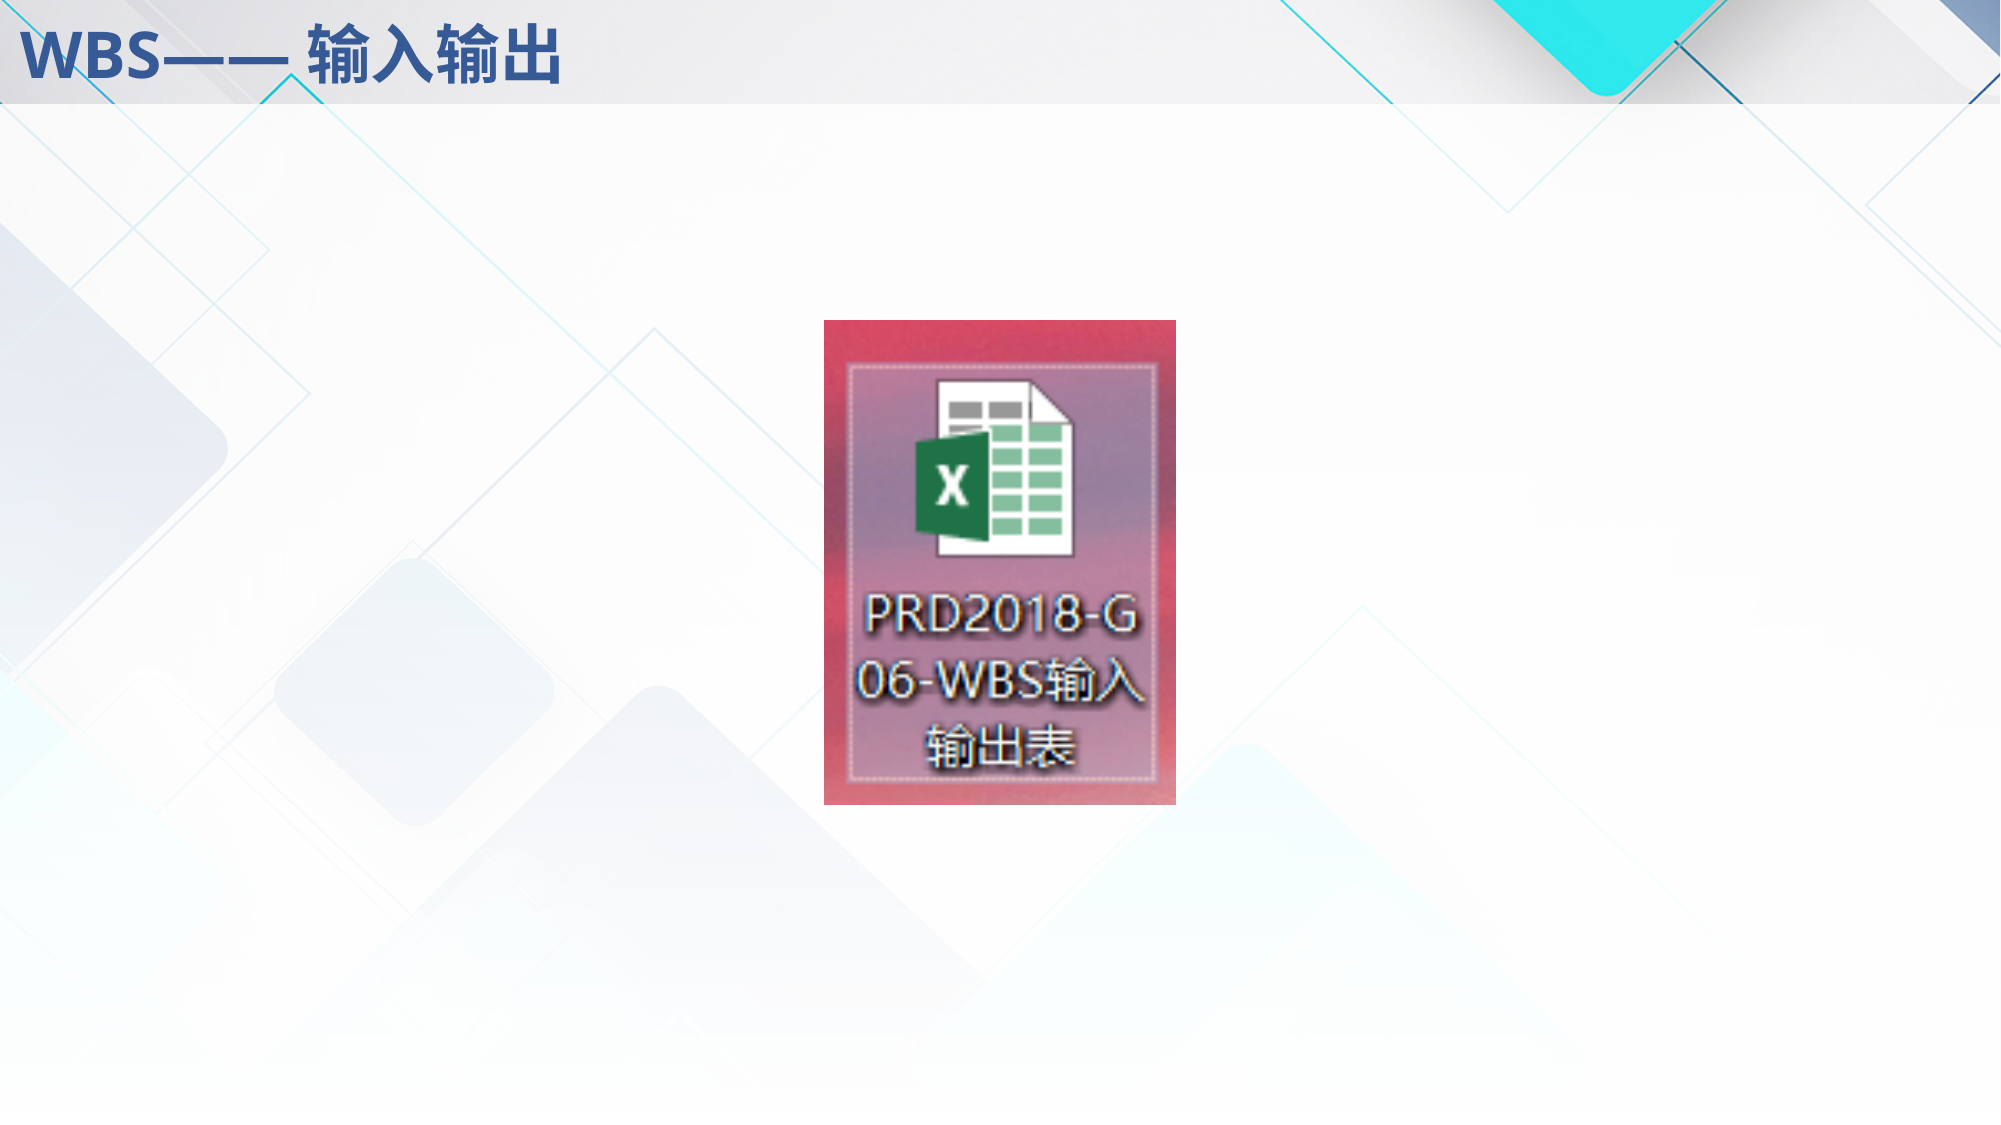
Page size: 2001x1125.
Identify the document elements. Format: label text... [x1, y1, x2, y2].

title WBS——输入输出 [5, 15, 1730, 101]
picture [824, 320, 1176, 805]
picture [0, 0, 2001, 1125]
